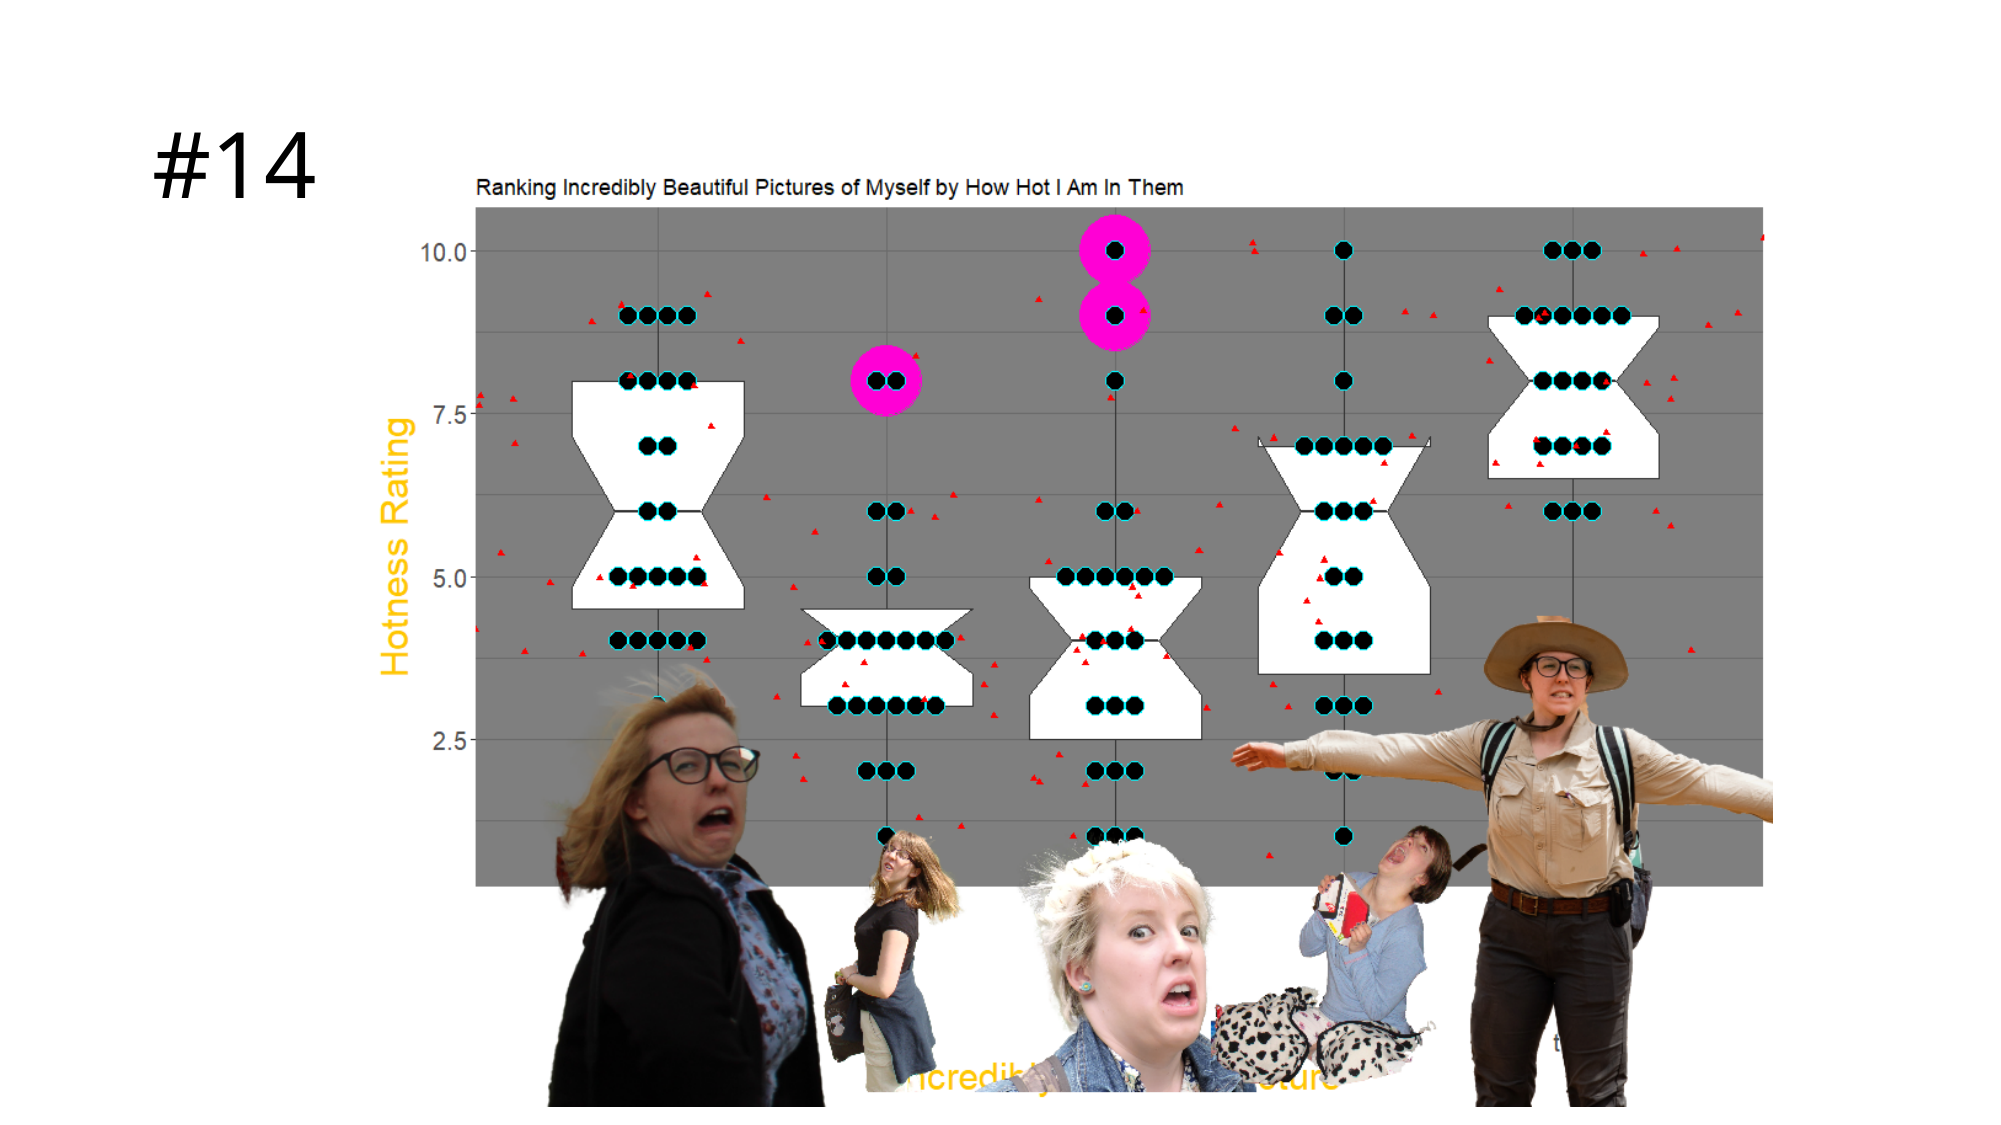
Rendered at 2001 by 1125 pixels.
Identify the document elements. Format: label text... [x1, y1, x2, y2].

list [370, 168, 1773, 1107]
title #14 [137, 59, 1863, 278]
